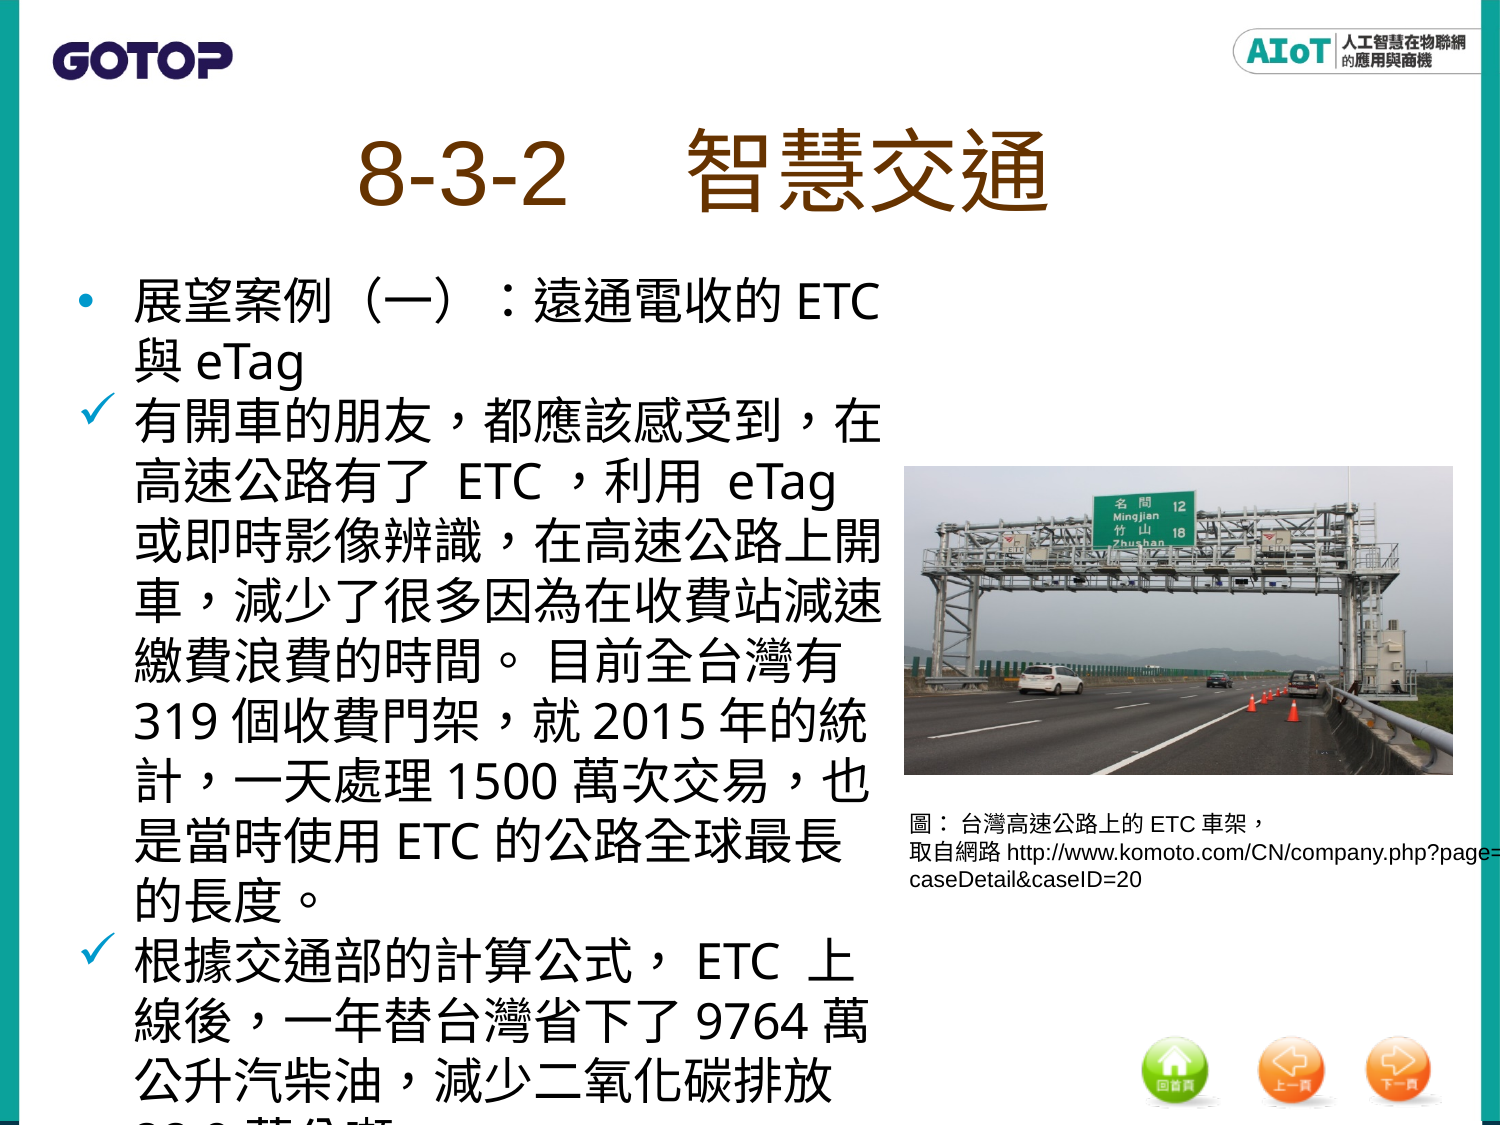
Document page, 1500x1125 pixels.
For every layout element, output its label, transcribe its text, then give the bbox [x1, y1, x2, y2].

text_box 展望案例（一）：遠通電收的ETC與eTag 有開車的朋友，都應該感受到，在高速公路有了 ETC，利用 eTag 或即時影像辨識，在高速公路上開車，減少了很多因為在收費站減速繳費浪費的時間。 目前全台灣有319個收費門架，就2015年的統計，一天處理1500萬次交易，也是當時使用ETC的公路全球最長的長度。 根據交通部的計算公式，ETC 上線後，一年替台灣省下了9764萬公升汽柴油，減少二氧化碳排放22.9萬公噸。 [62, 262, 900, 1125]
text_box 圖： 台灣高速公路上的ETC車架， 取自網路http://www.komoto.com/CN/company.php?page= caseDetail&caseID=20 [894, 774, 1500, 900]
picture [900, 275, 1500, 776]
picture [0, 0, 1500, 62]
picture [0, 275, 62, 1125]
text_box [1136, 1029, 1442, 1113]
picture [900, 900, 1500, 1125]
title 8-3-2 智慧交通 [0, 62, 1500, 275]
